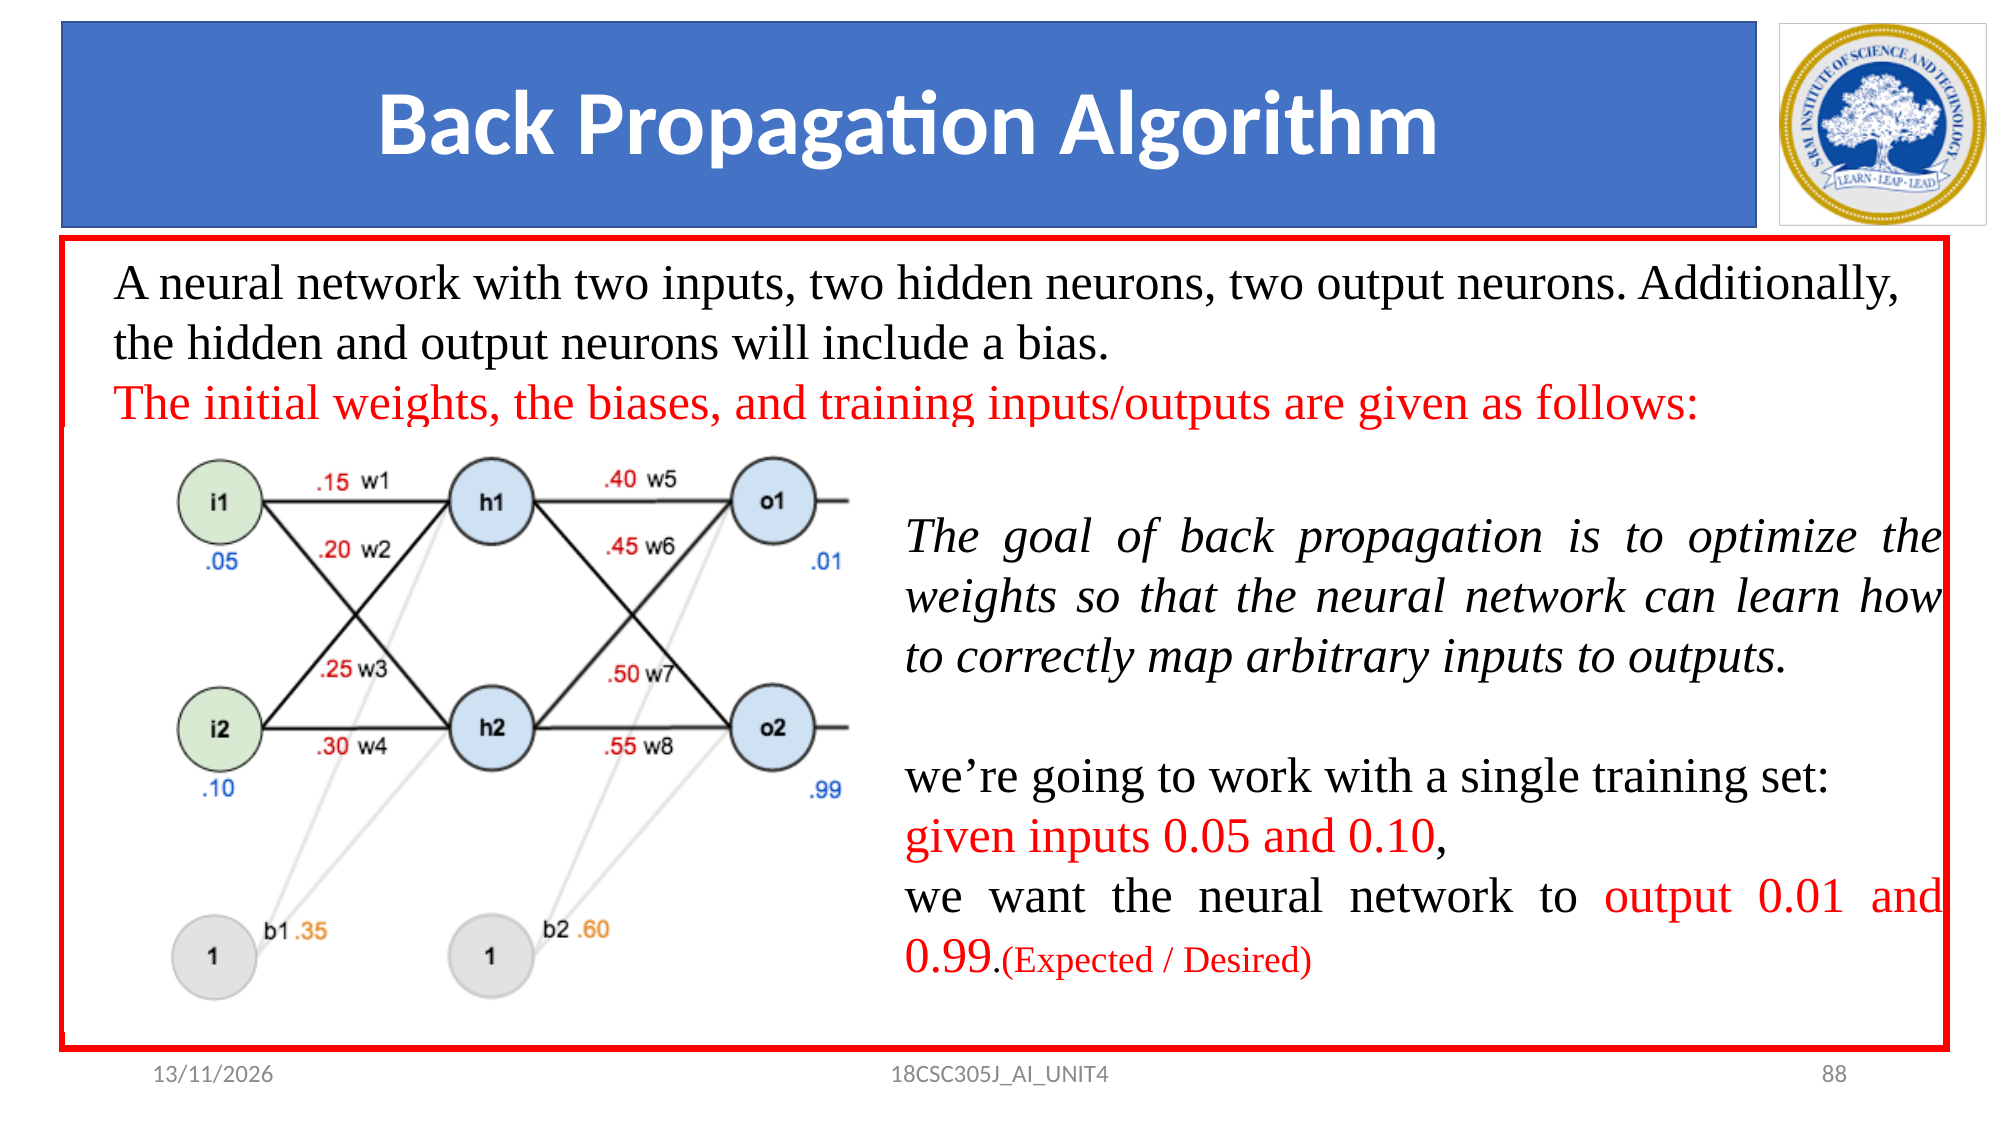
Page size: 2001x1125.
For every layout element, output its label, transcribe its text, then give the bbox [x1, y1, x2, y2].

text_box The goal of back propagation is to optimize the weights so that the neural network can learn how to correctly map arbitrary inputs to outputs. we’re going to work with a single training set: given inputs 0.05 and 0.10, we want the neural network to output 0.01 and 0.99.(Expected / Desired) [1061, 494, 1959, 990]
footer 18CSC305J_AI_UNIT4 [662, 1042, 1338, 1103]
text_box A neural network with two inputs, two hidden neurons, two output neurons. Additionally, the hidden and output neurons will include a bias. The initial weights, the biases, and training inputs/outputs are given as follows: [98, 242, 1932, 494]
title Back Propagation Algorithm [61, 21, 1757, 228]
list [61, 237, 1948, 1049]
slide_number 88 [1412, 1042, 1863, 1103]
picture [1778, 22, 1988, 227]
picture [64, 427, 1061, 1032]
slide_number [137, 1042, 588, 1103]
